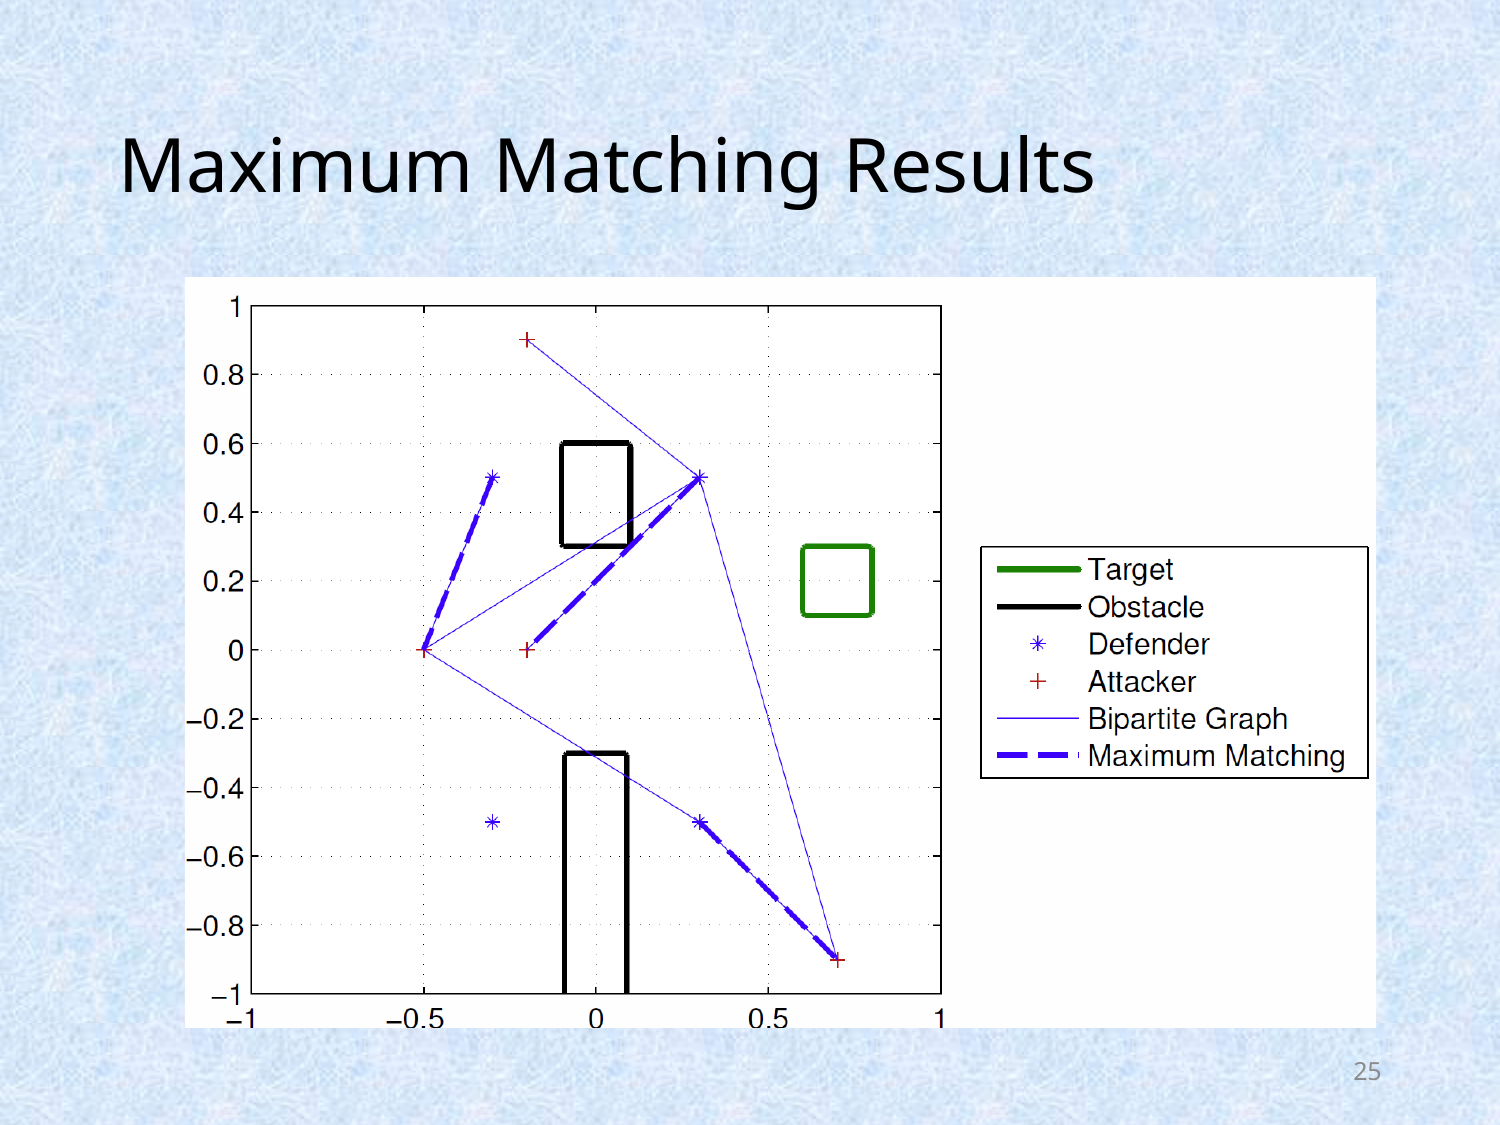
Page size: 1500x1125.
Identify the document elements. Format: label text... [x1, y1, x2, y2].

slide_number 25 [1059, 1042, 1397, 1103]
title Maximum Matching Results [103, 59, 1397, 278]
picture [0, 0, 1500, 1125]
